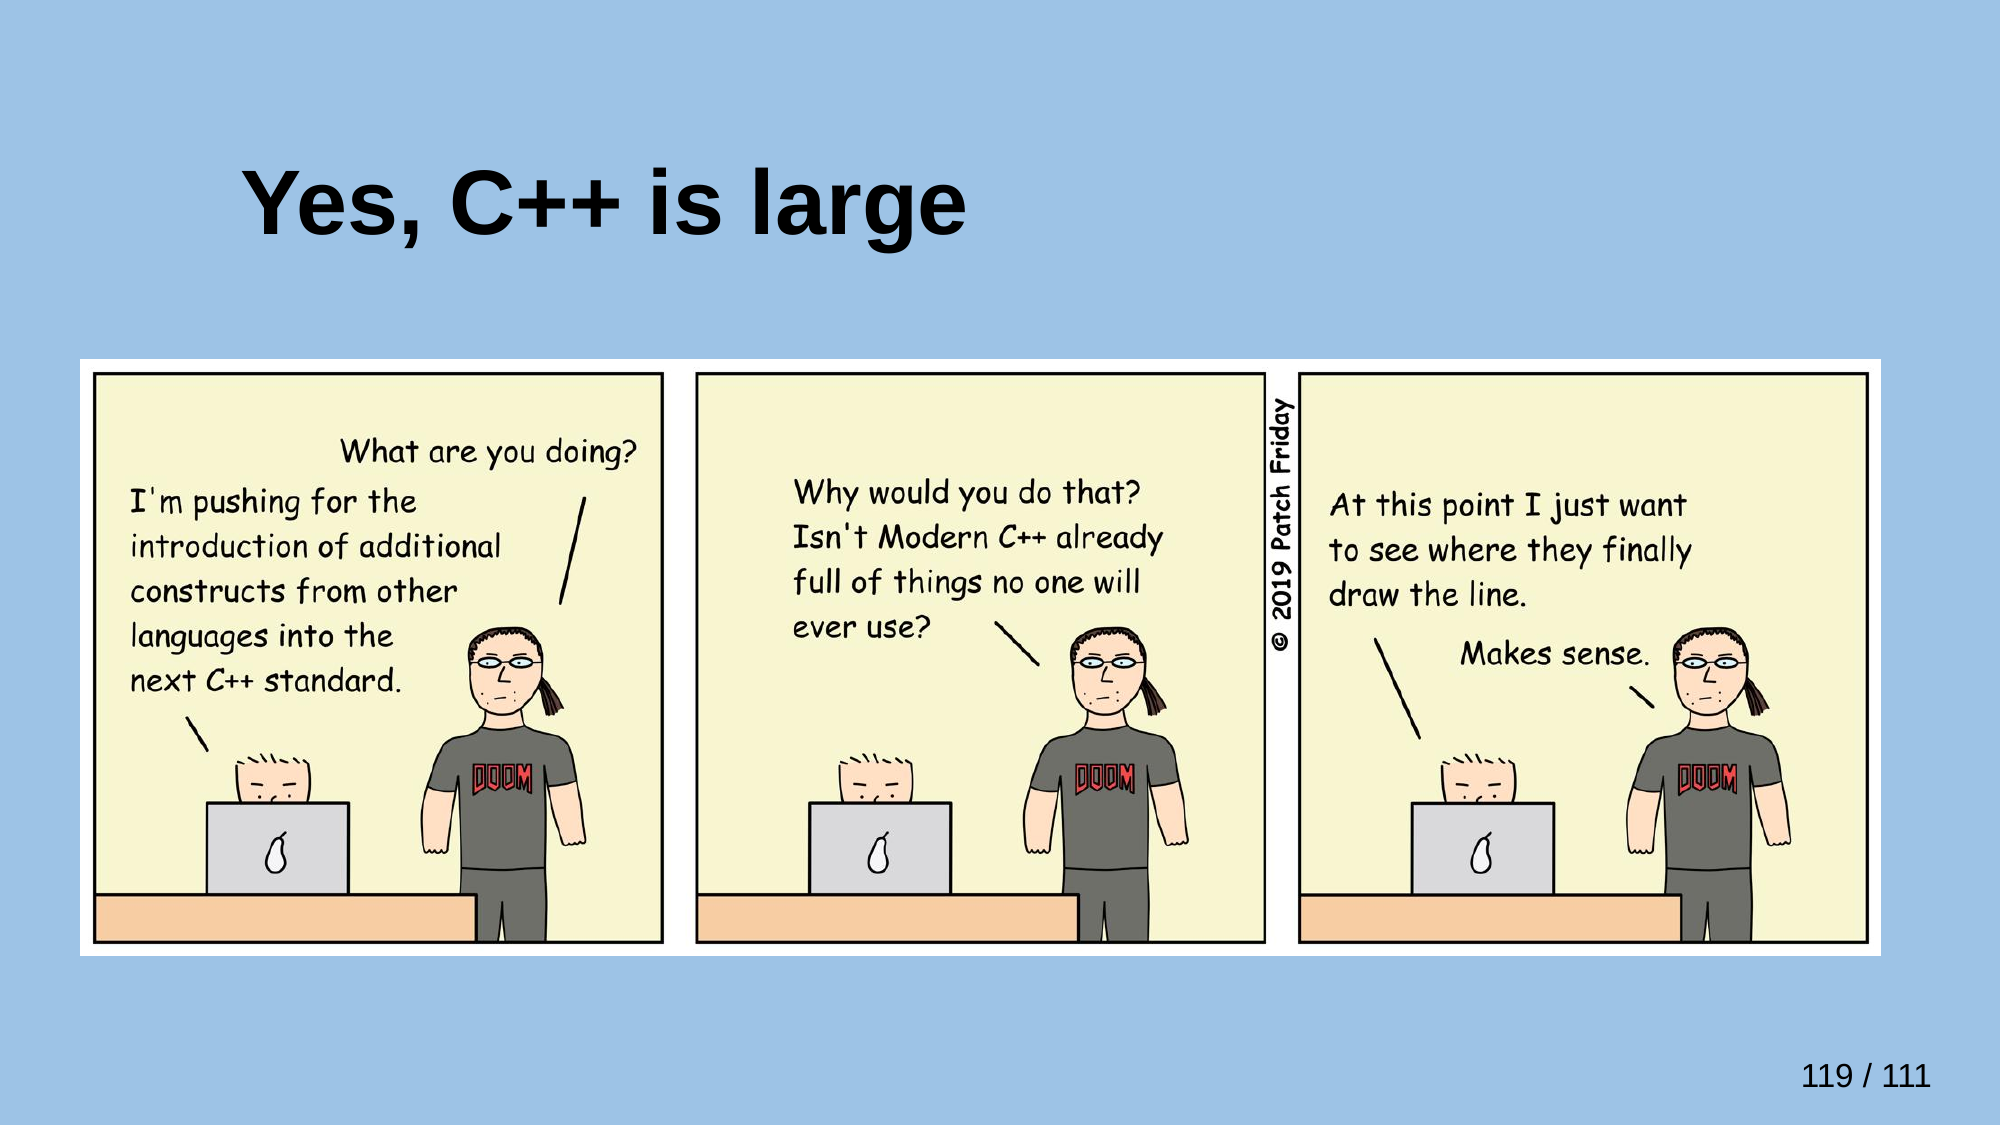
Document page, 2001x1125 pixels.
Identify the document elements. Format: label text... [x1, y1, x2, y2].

title Yes, C++ is large [225, 96, 1951, 314]
picture [80, 359, 1881, 956]
